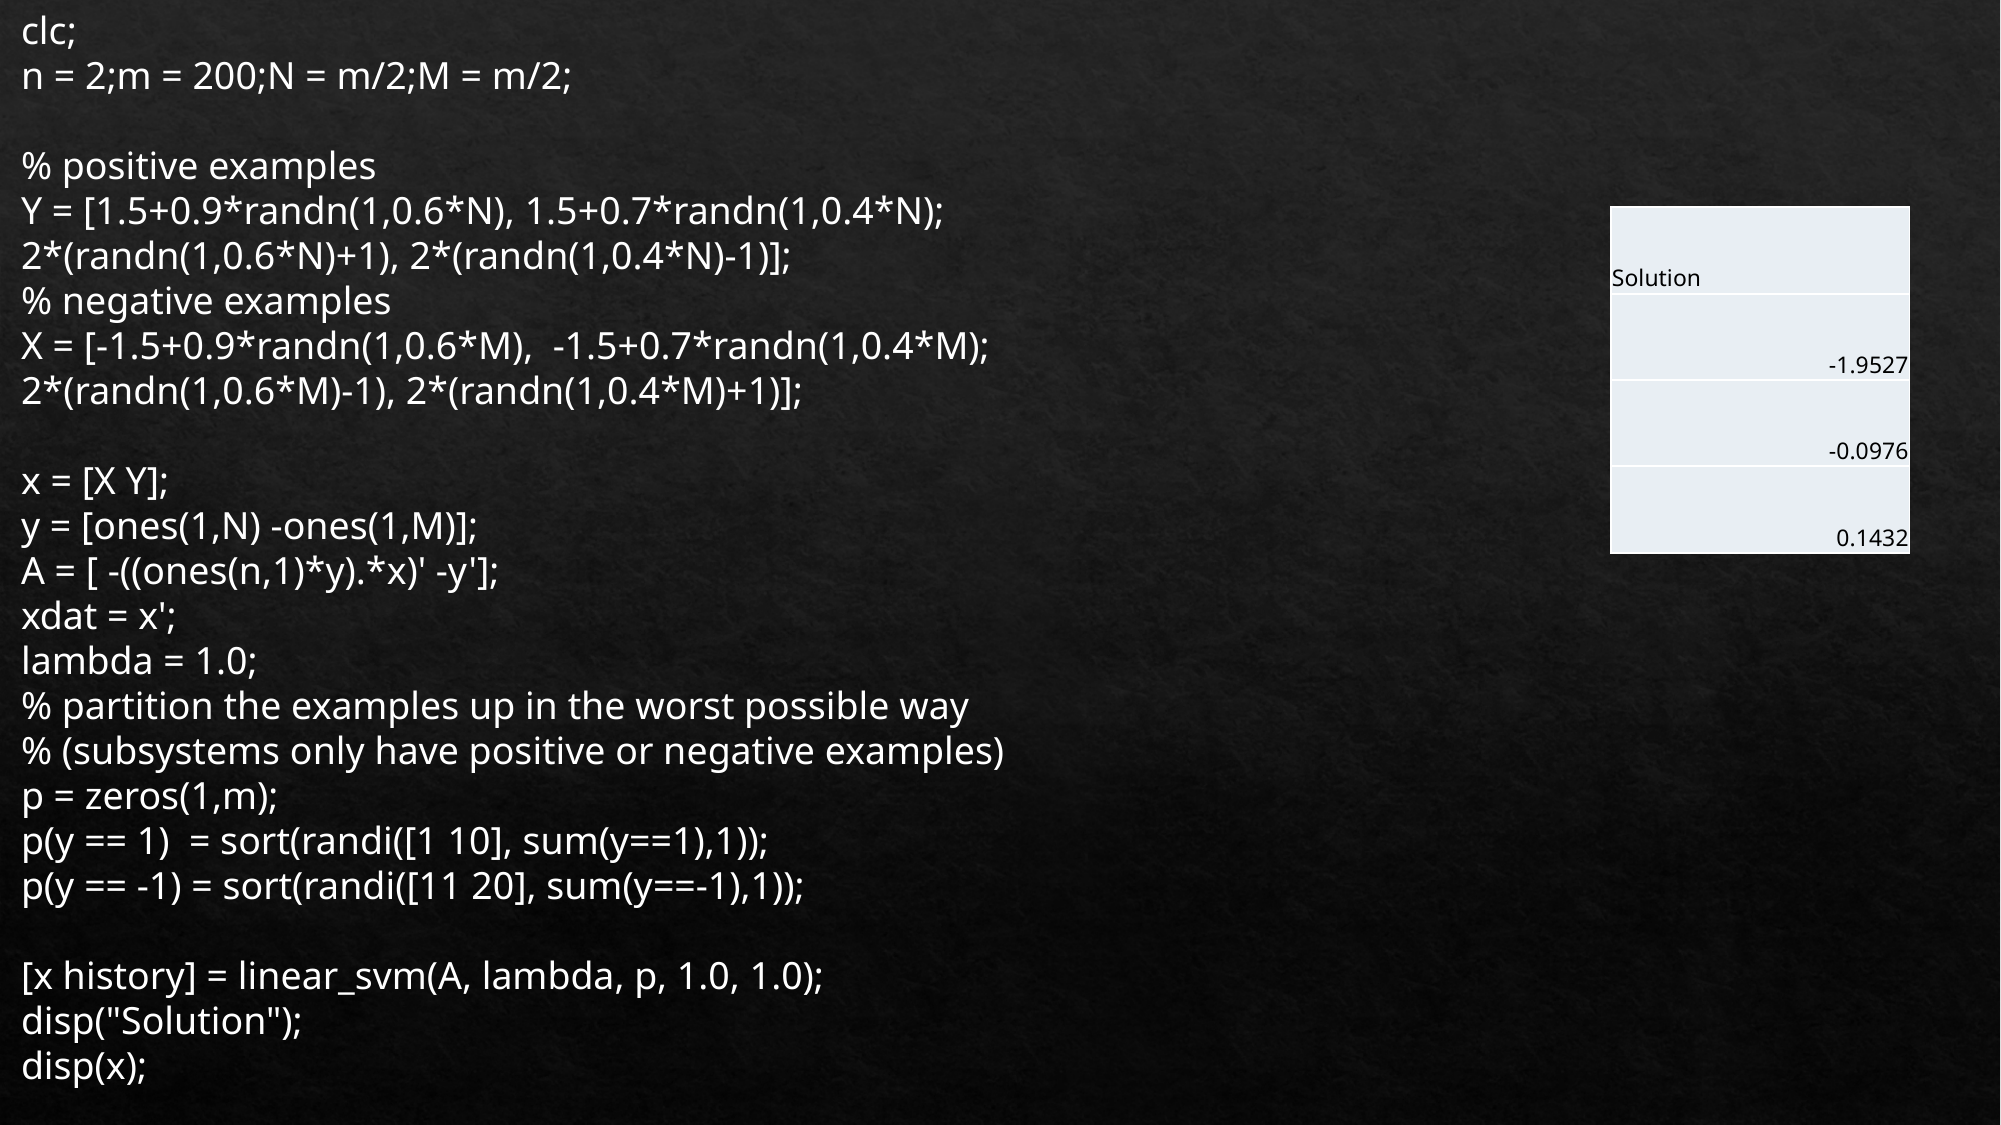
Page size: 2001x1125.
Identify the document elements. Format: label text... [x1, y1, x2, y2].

text_box clc; n = 2;m = 200;N = m/2;M = m/2; % positive examples Y = [1.5+0.9*randn(1,0.6*N), 1.5+0.7*randn(1,0.4*N); 2*(randn(1,0.6*N)+1), 2*(randn(1,0.4*N)-1)]; % negative examples X = [-1.5+0.9*randn(1,0.6*M), -1.5+0.7*randn(1,0.4*M); 2*(randn(1,0.6*M)-1), 2*(randn(1,0.4*M)+1)]; x = [X Y]; y = [ones(1,N) -ones(1,M)]; A = [ -((ones(n,1)*y).*x)' -y']; xdat = x'; lambda = 1.0; % partition the examples up in the worst possible way % (subsystems only have positive or negative examples) p = zeros(1,m); p(y == 1) = sort(randi([1 10], sum(y==1),1)); p(y == -1) = sort(randi([11 20], sum(y==-1),1)); [x history] = linear_svm(A, lambda, p, 1.0, 1.0); disp("Solution"); disp(x); [6, 0, 1507, 1095]
table_header Solution [1612, 208, 1909, 293]
table_cell 0.1432 [1612, 467, 1909, 552]
table_cell -1.9527 [1612, 295, 1909, 379]
table_cell -0.0976 [1612, 381, 1909, 465]
